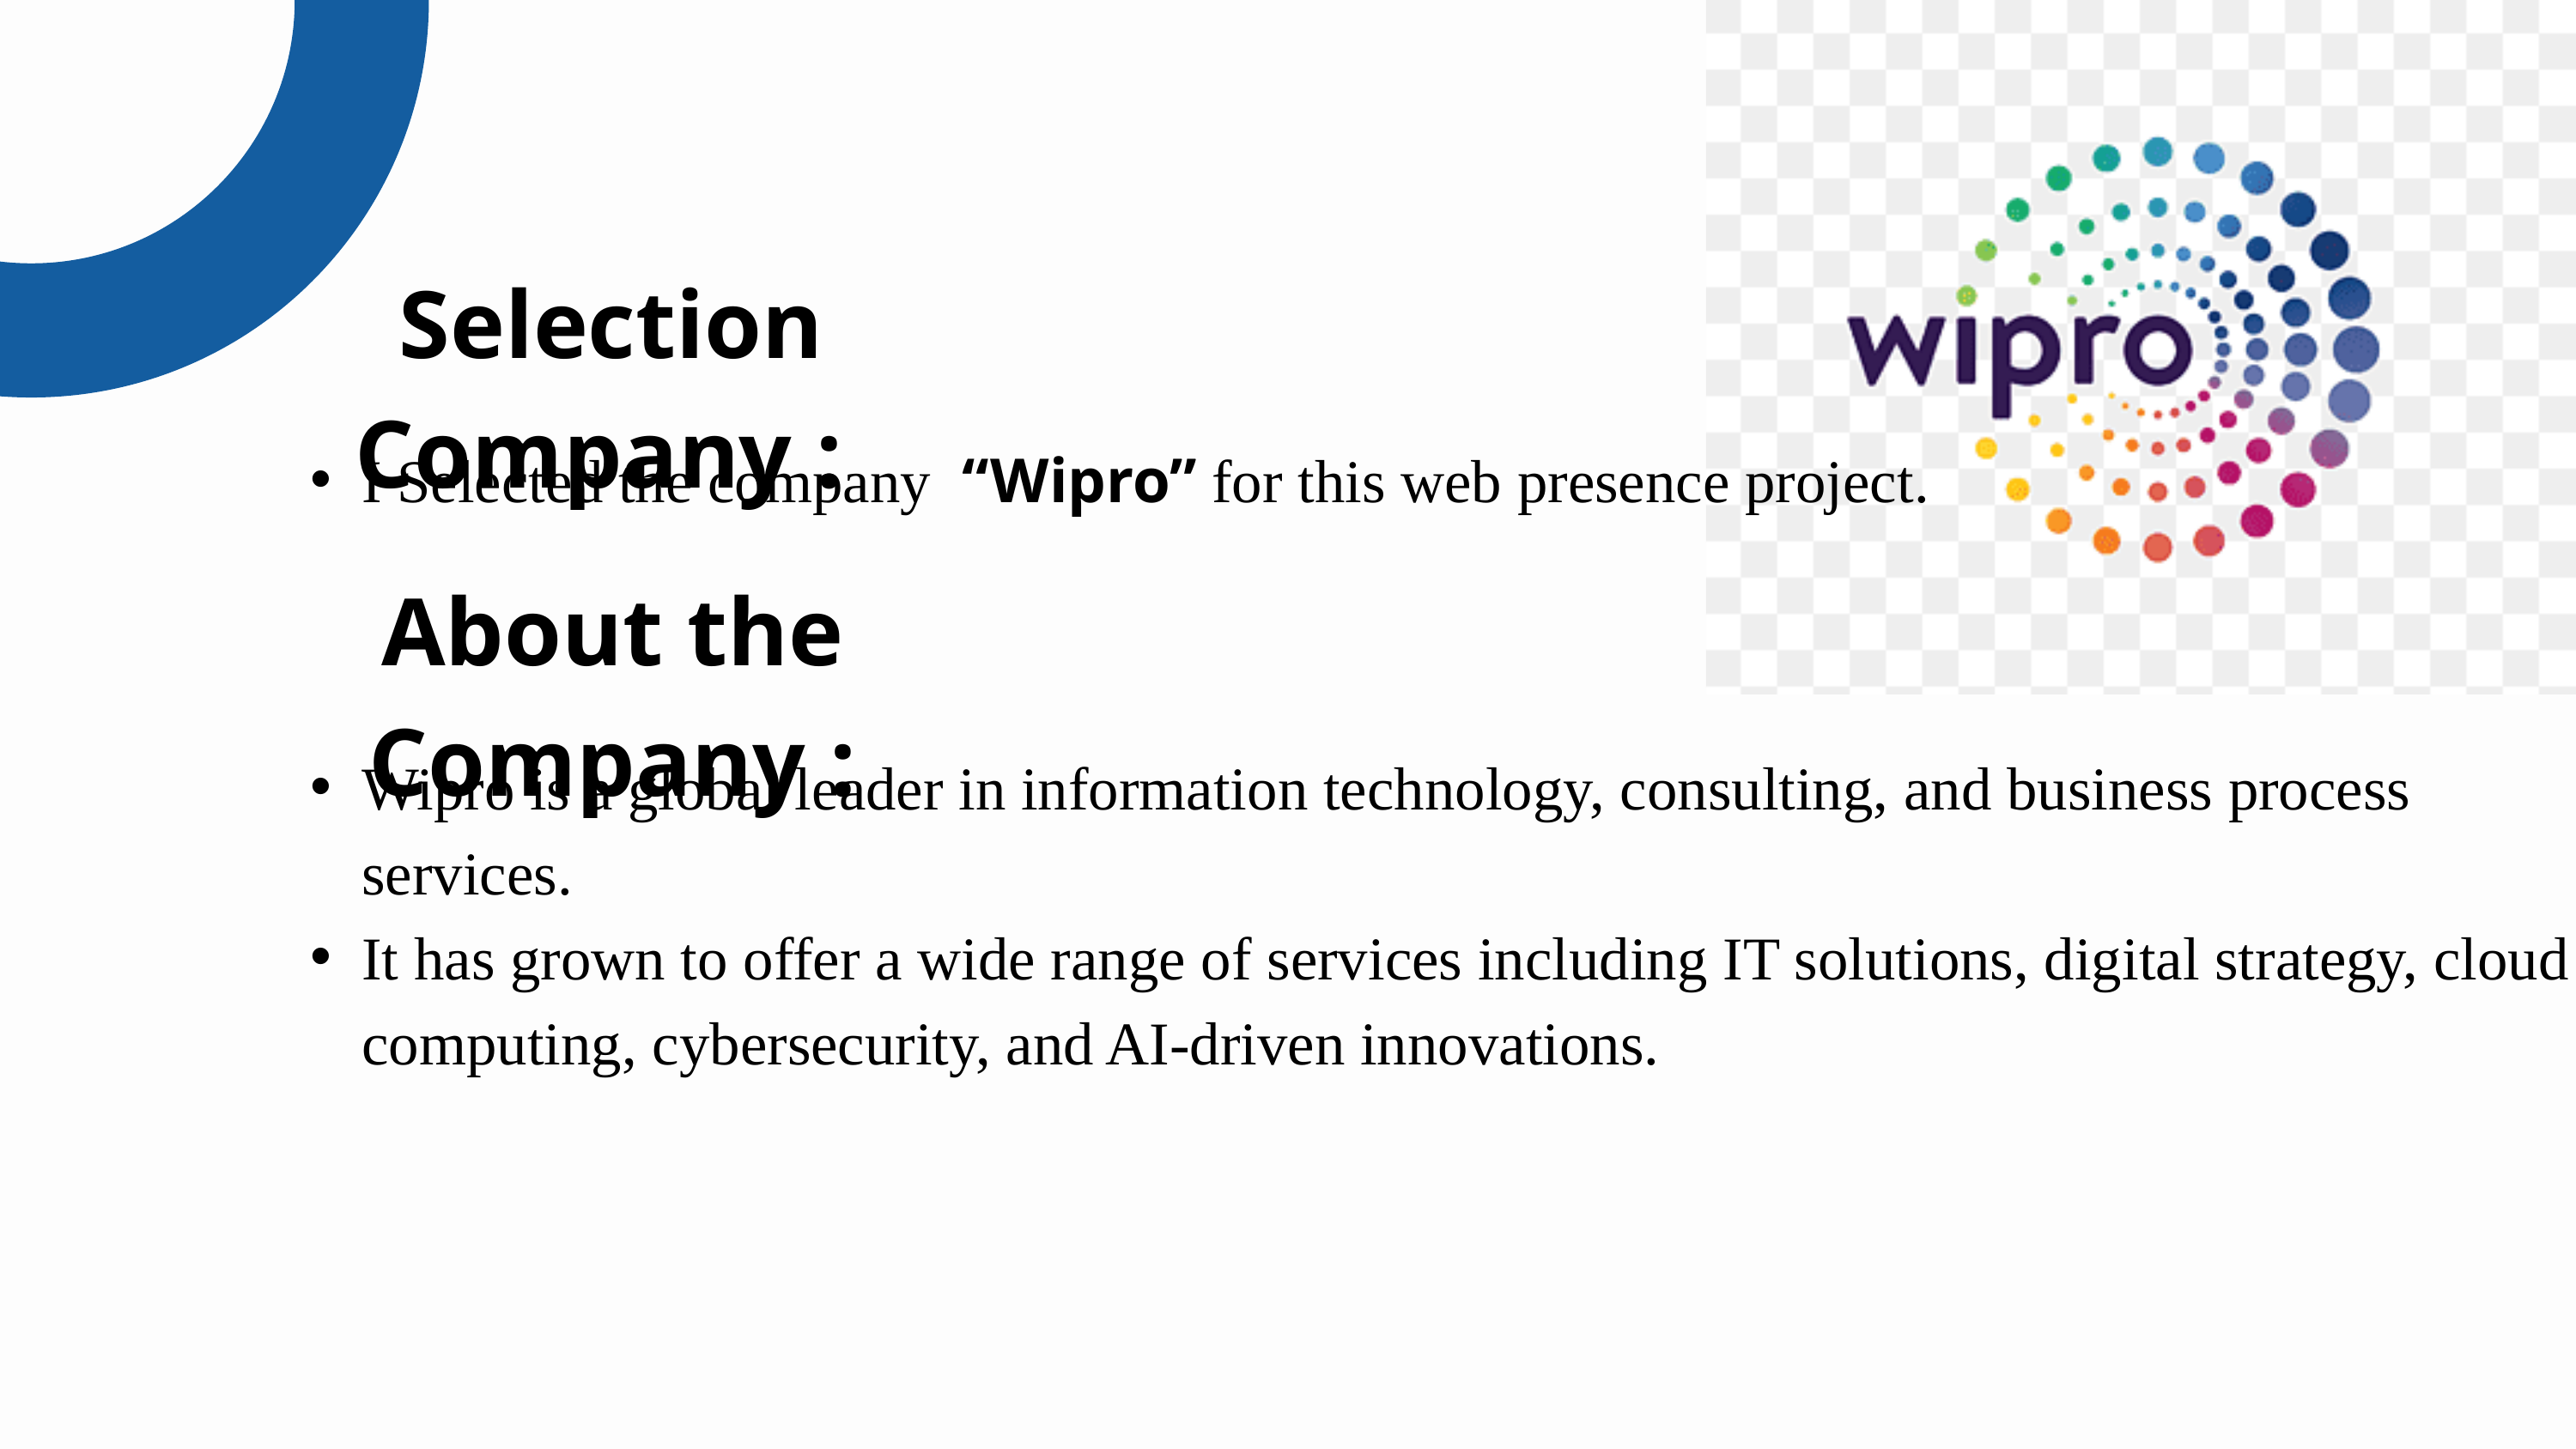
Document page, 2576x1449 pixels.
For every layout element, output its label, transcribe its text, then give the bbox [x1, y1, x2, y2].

text_box Wipro is a global leader in information technology, consulting, and business process services. It has grown to offer a wide range of services including IT solutions, digital strategy, cloud computing, cybersecurity, and AI-driven innovations. [258, 737, 2576, 1077]
text_box [1705, 0, 2576, 694]
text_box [0, 0, 362, 331]
text_box About the Company : [201, 554, 1024, 815]
text_box I Selected the company “Wipro” for this web presence project. [258, 429, 1981, 515]
text_box Selection Company : [202, 246, 1021, 507]
